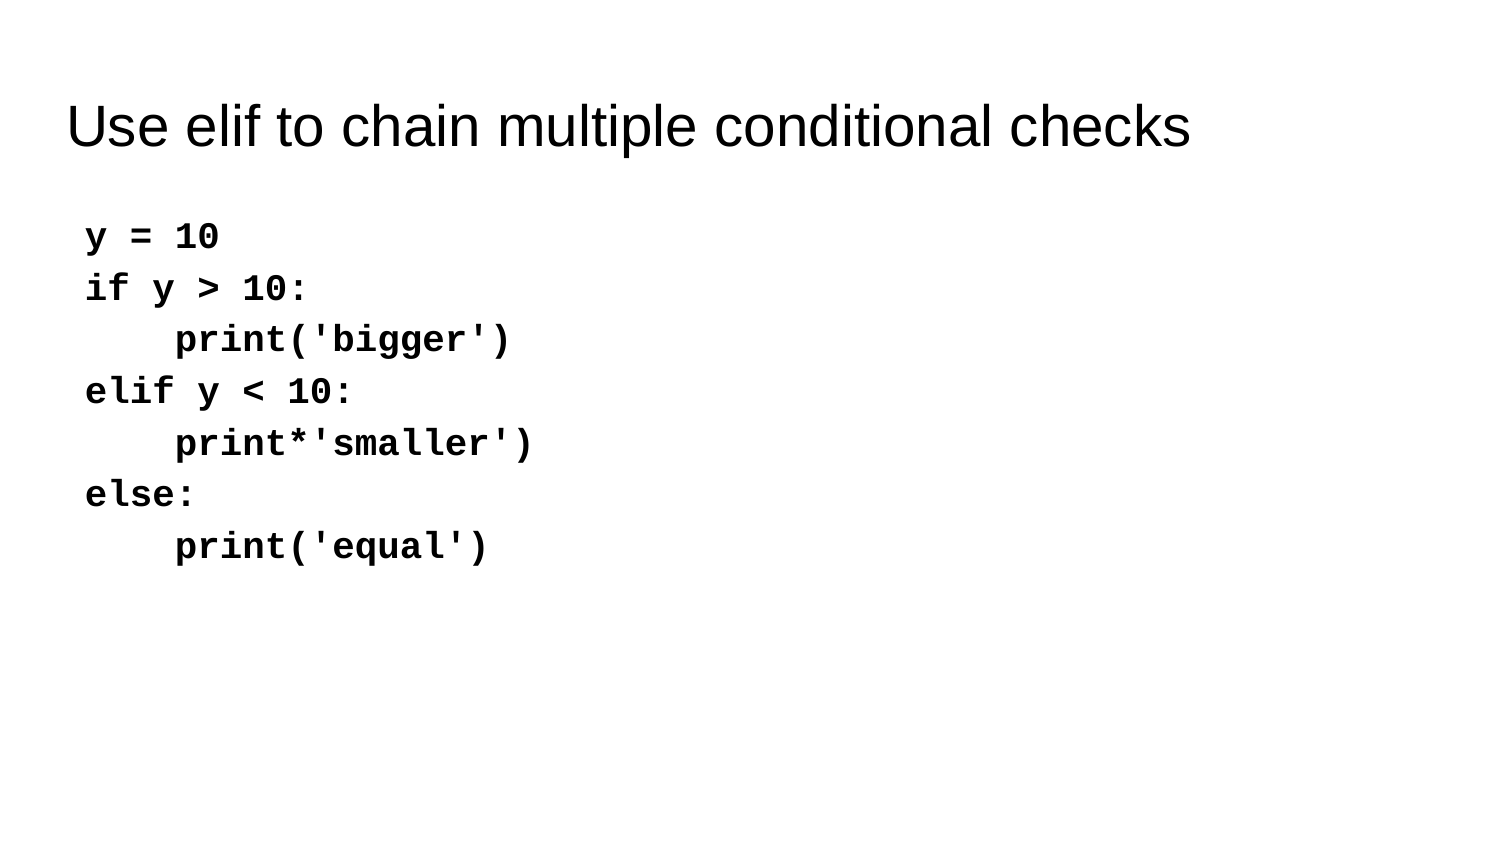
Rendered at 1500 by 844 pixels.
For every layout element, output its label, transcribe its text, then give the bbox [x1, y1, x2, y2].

list y = 10 if y > 10: print('bigger') elif y < 10: print*'smaller') else: print('equal') [51, 189, 1449, 750]
title Use elif to chain multiple conditional checks [51, 72, 1449, 167]
